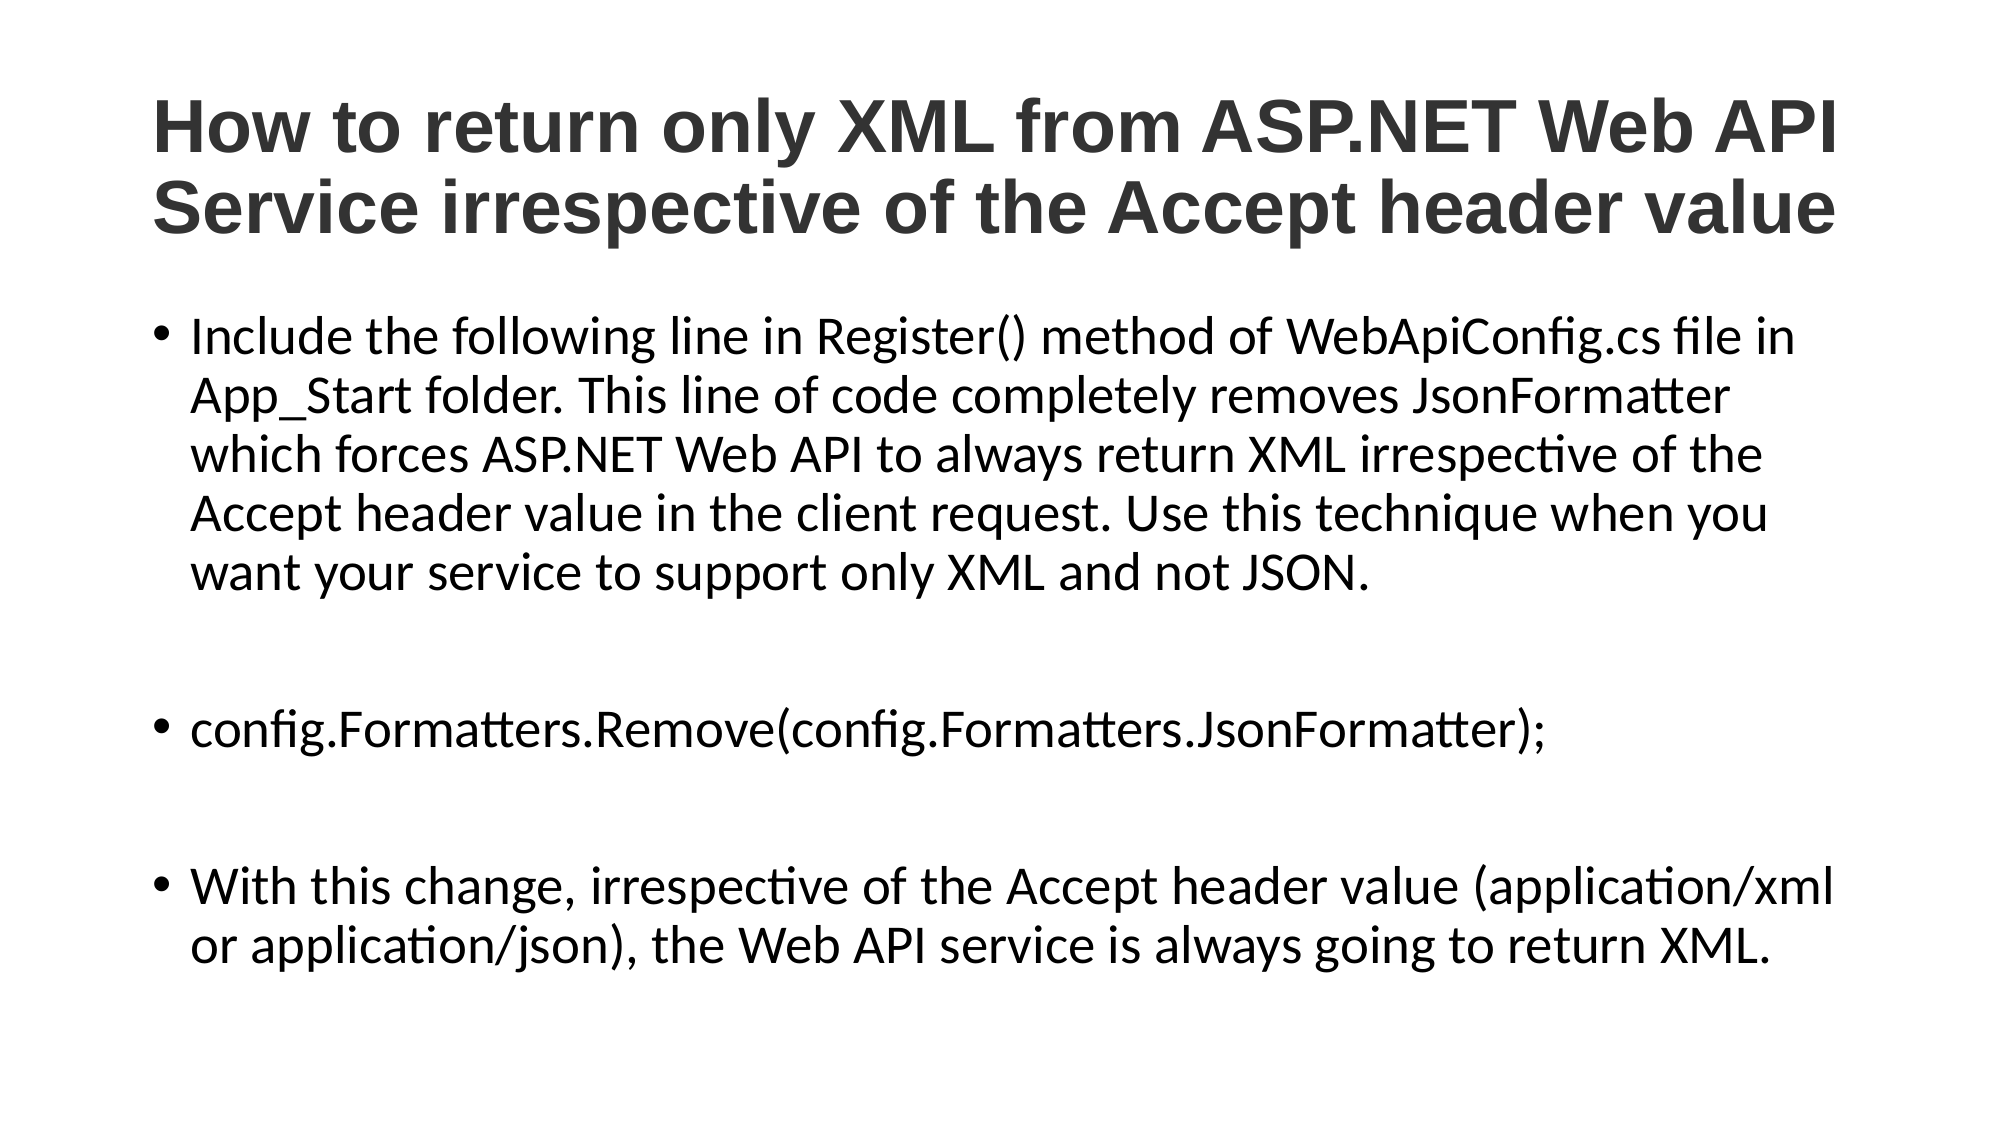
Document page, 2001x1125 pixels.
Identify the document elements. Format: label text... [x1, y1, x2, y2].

title How to return only XML from ASP.NET Web API Service irrespective of the Accept header value [137, 59, 1863, 278]
list Include the following line in Register() method of WebApiConfig.cs file in App_Start folder. This line of code completely removes JsonFormatter which forces ASP.NET Web API to always return XML irrespective of the Accept header value in the client request. Use this technique when you want your service to support only XML and not JSON. config.Formatters.Remove(config.Formatters.JsonFormatter); With this change, irrespective of the Accept header value (application/xml or application/json), the Web API service is always going to return XML. [137, 299, 1863, 1014]
